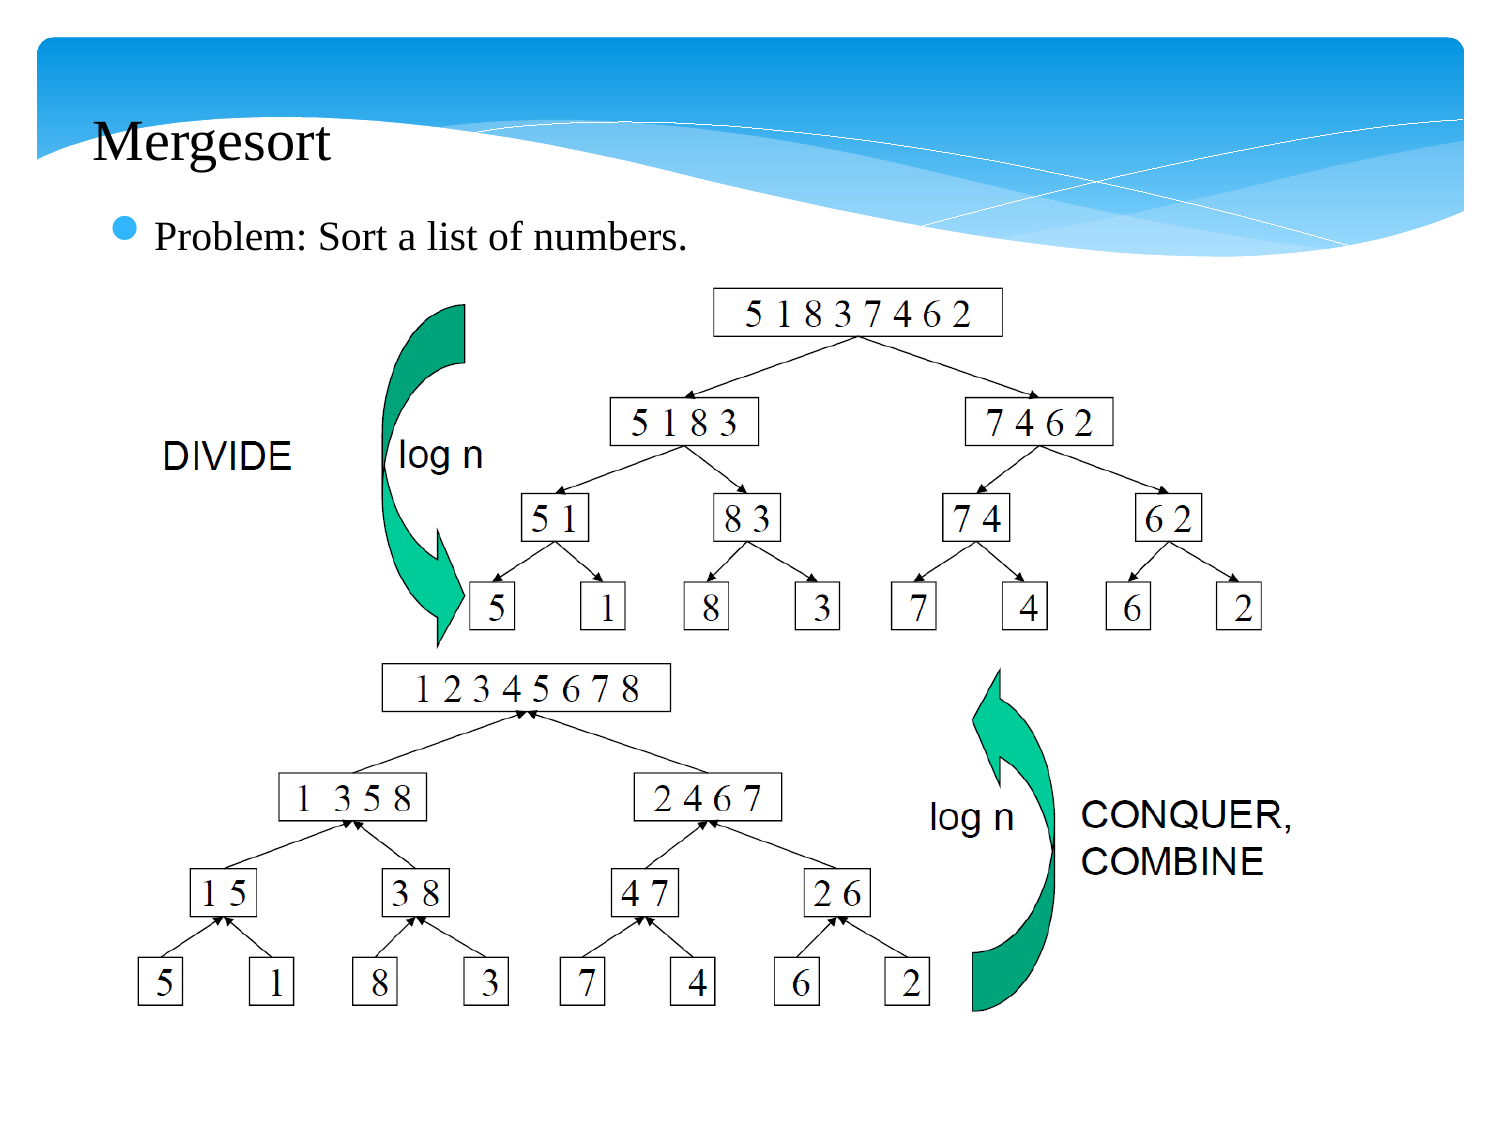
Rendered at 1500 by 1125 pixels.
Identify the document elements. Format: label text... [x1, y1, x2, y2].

picture [135, 285, 1292, 1012]
text_box Problem: Sort a list of numbers. [94, 196, 1412, 1059]
text_box Mergesort [77, 78, 1428, 197]
